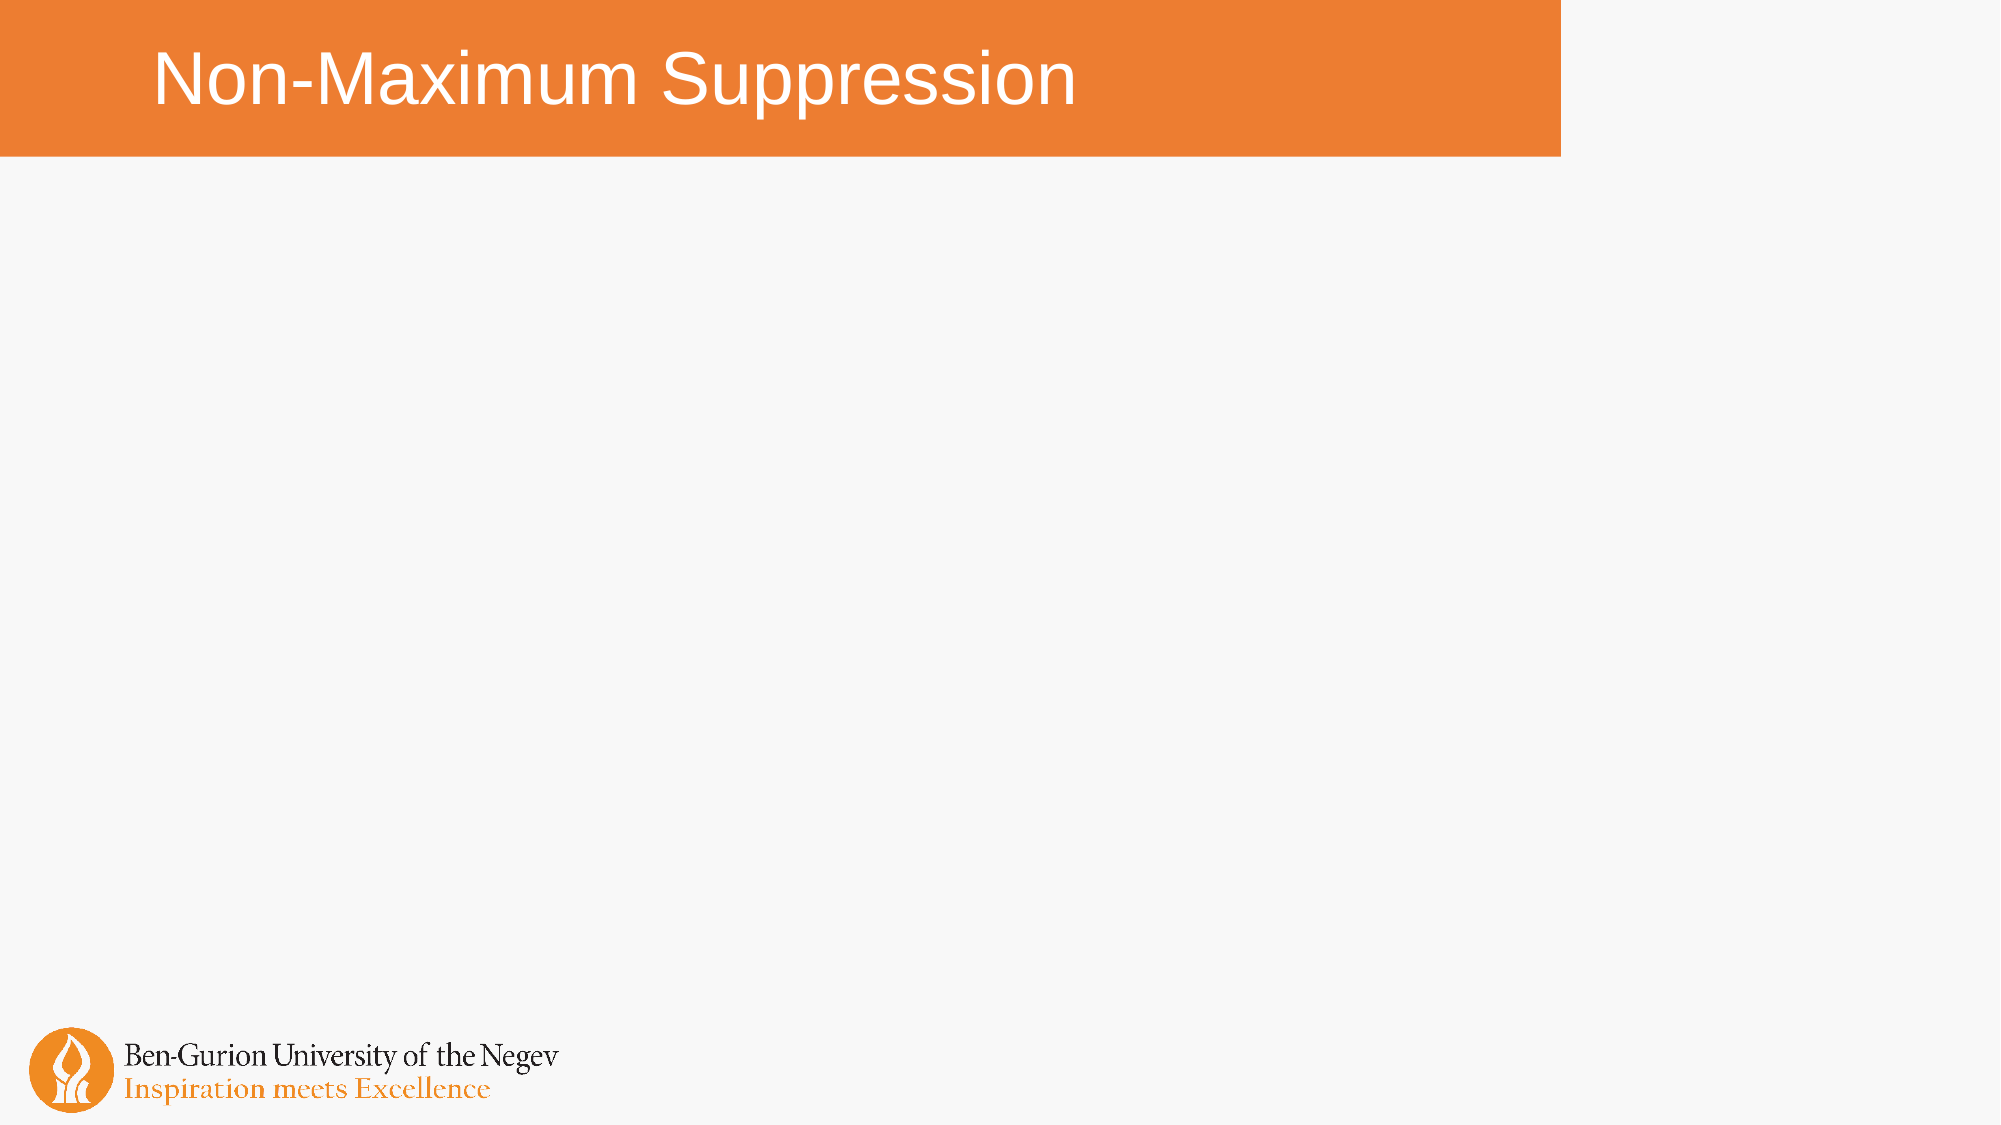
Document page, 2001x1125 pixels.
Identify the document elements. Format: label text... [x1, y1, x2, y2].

picture [27, 1026, 568, 1114]
title Non-Maximum Suppression [137, 9, 1590, 151]
